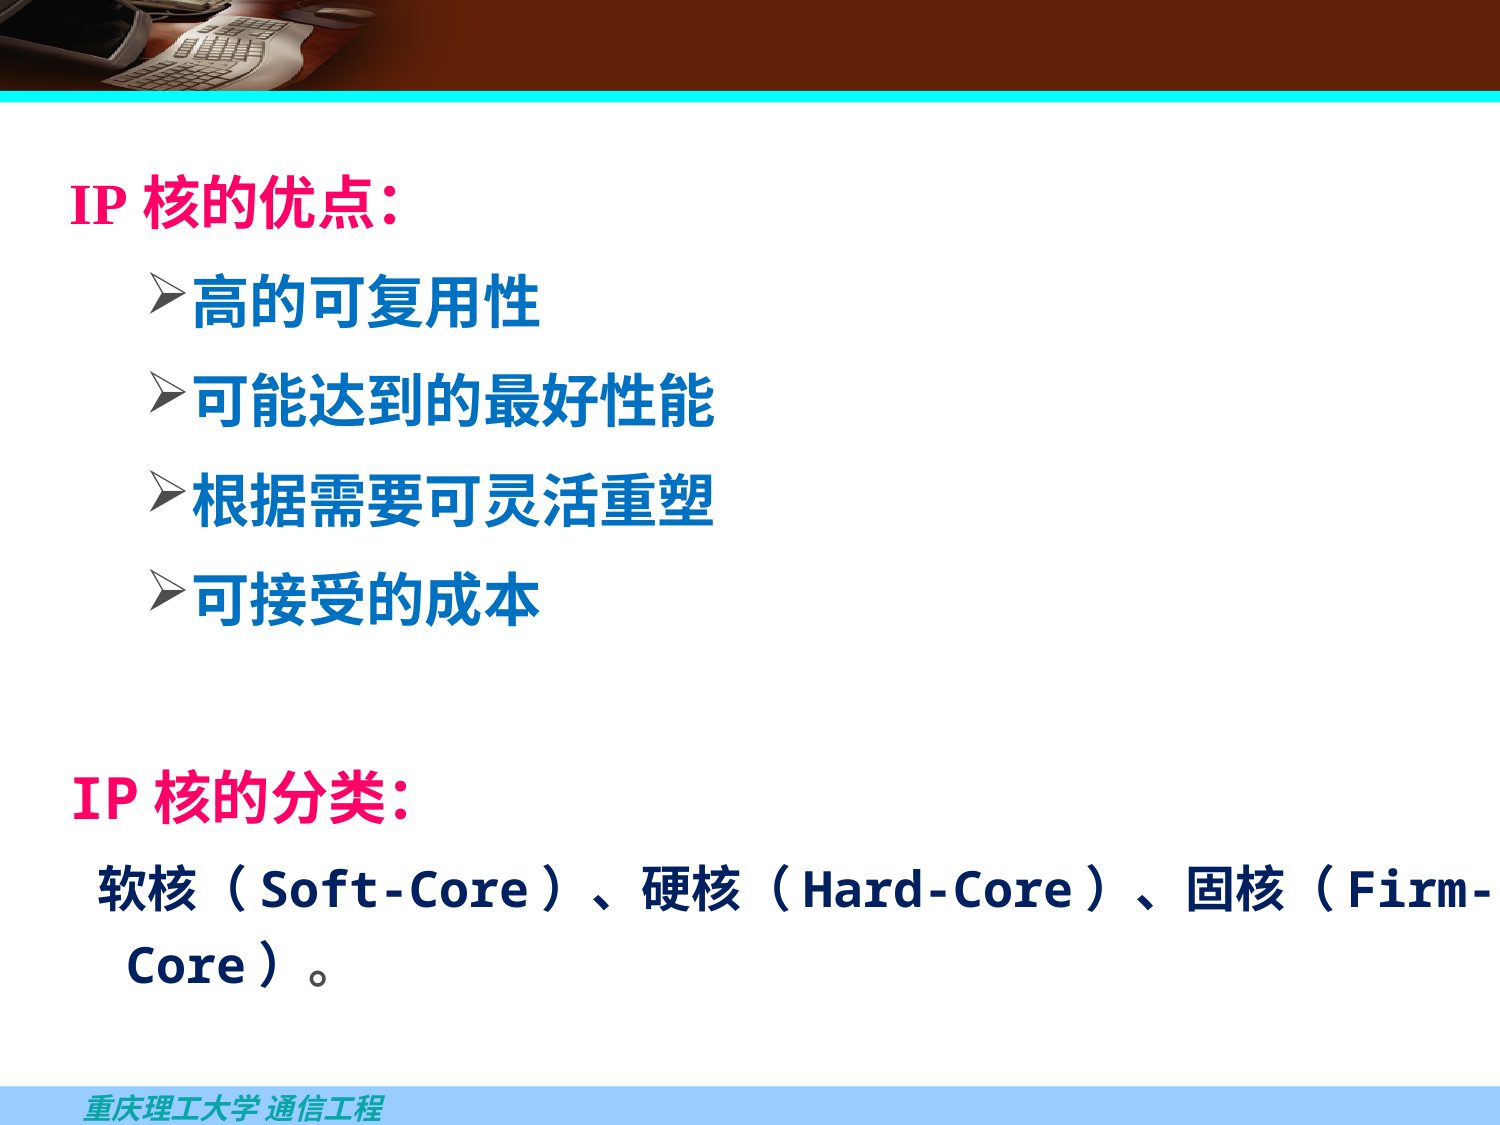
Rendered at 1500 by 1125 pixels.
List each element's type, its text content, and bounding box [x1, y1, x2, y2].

text_box IP核的分类： 软核（Soft-Core）、硬核（Hard-Core）、固核（Firm-Core）。 [55, 718, 1500, 1002]
text_box IP核的优点： 高的可复用性 可能达到的最好性能 根据需要可灵活重塑 可接受的成本 [55, 141, 1131, 637]
picture [0, 0, 1500, 90]
